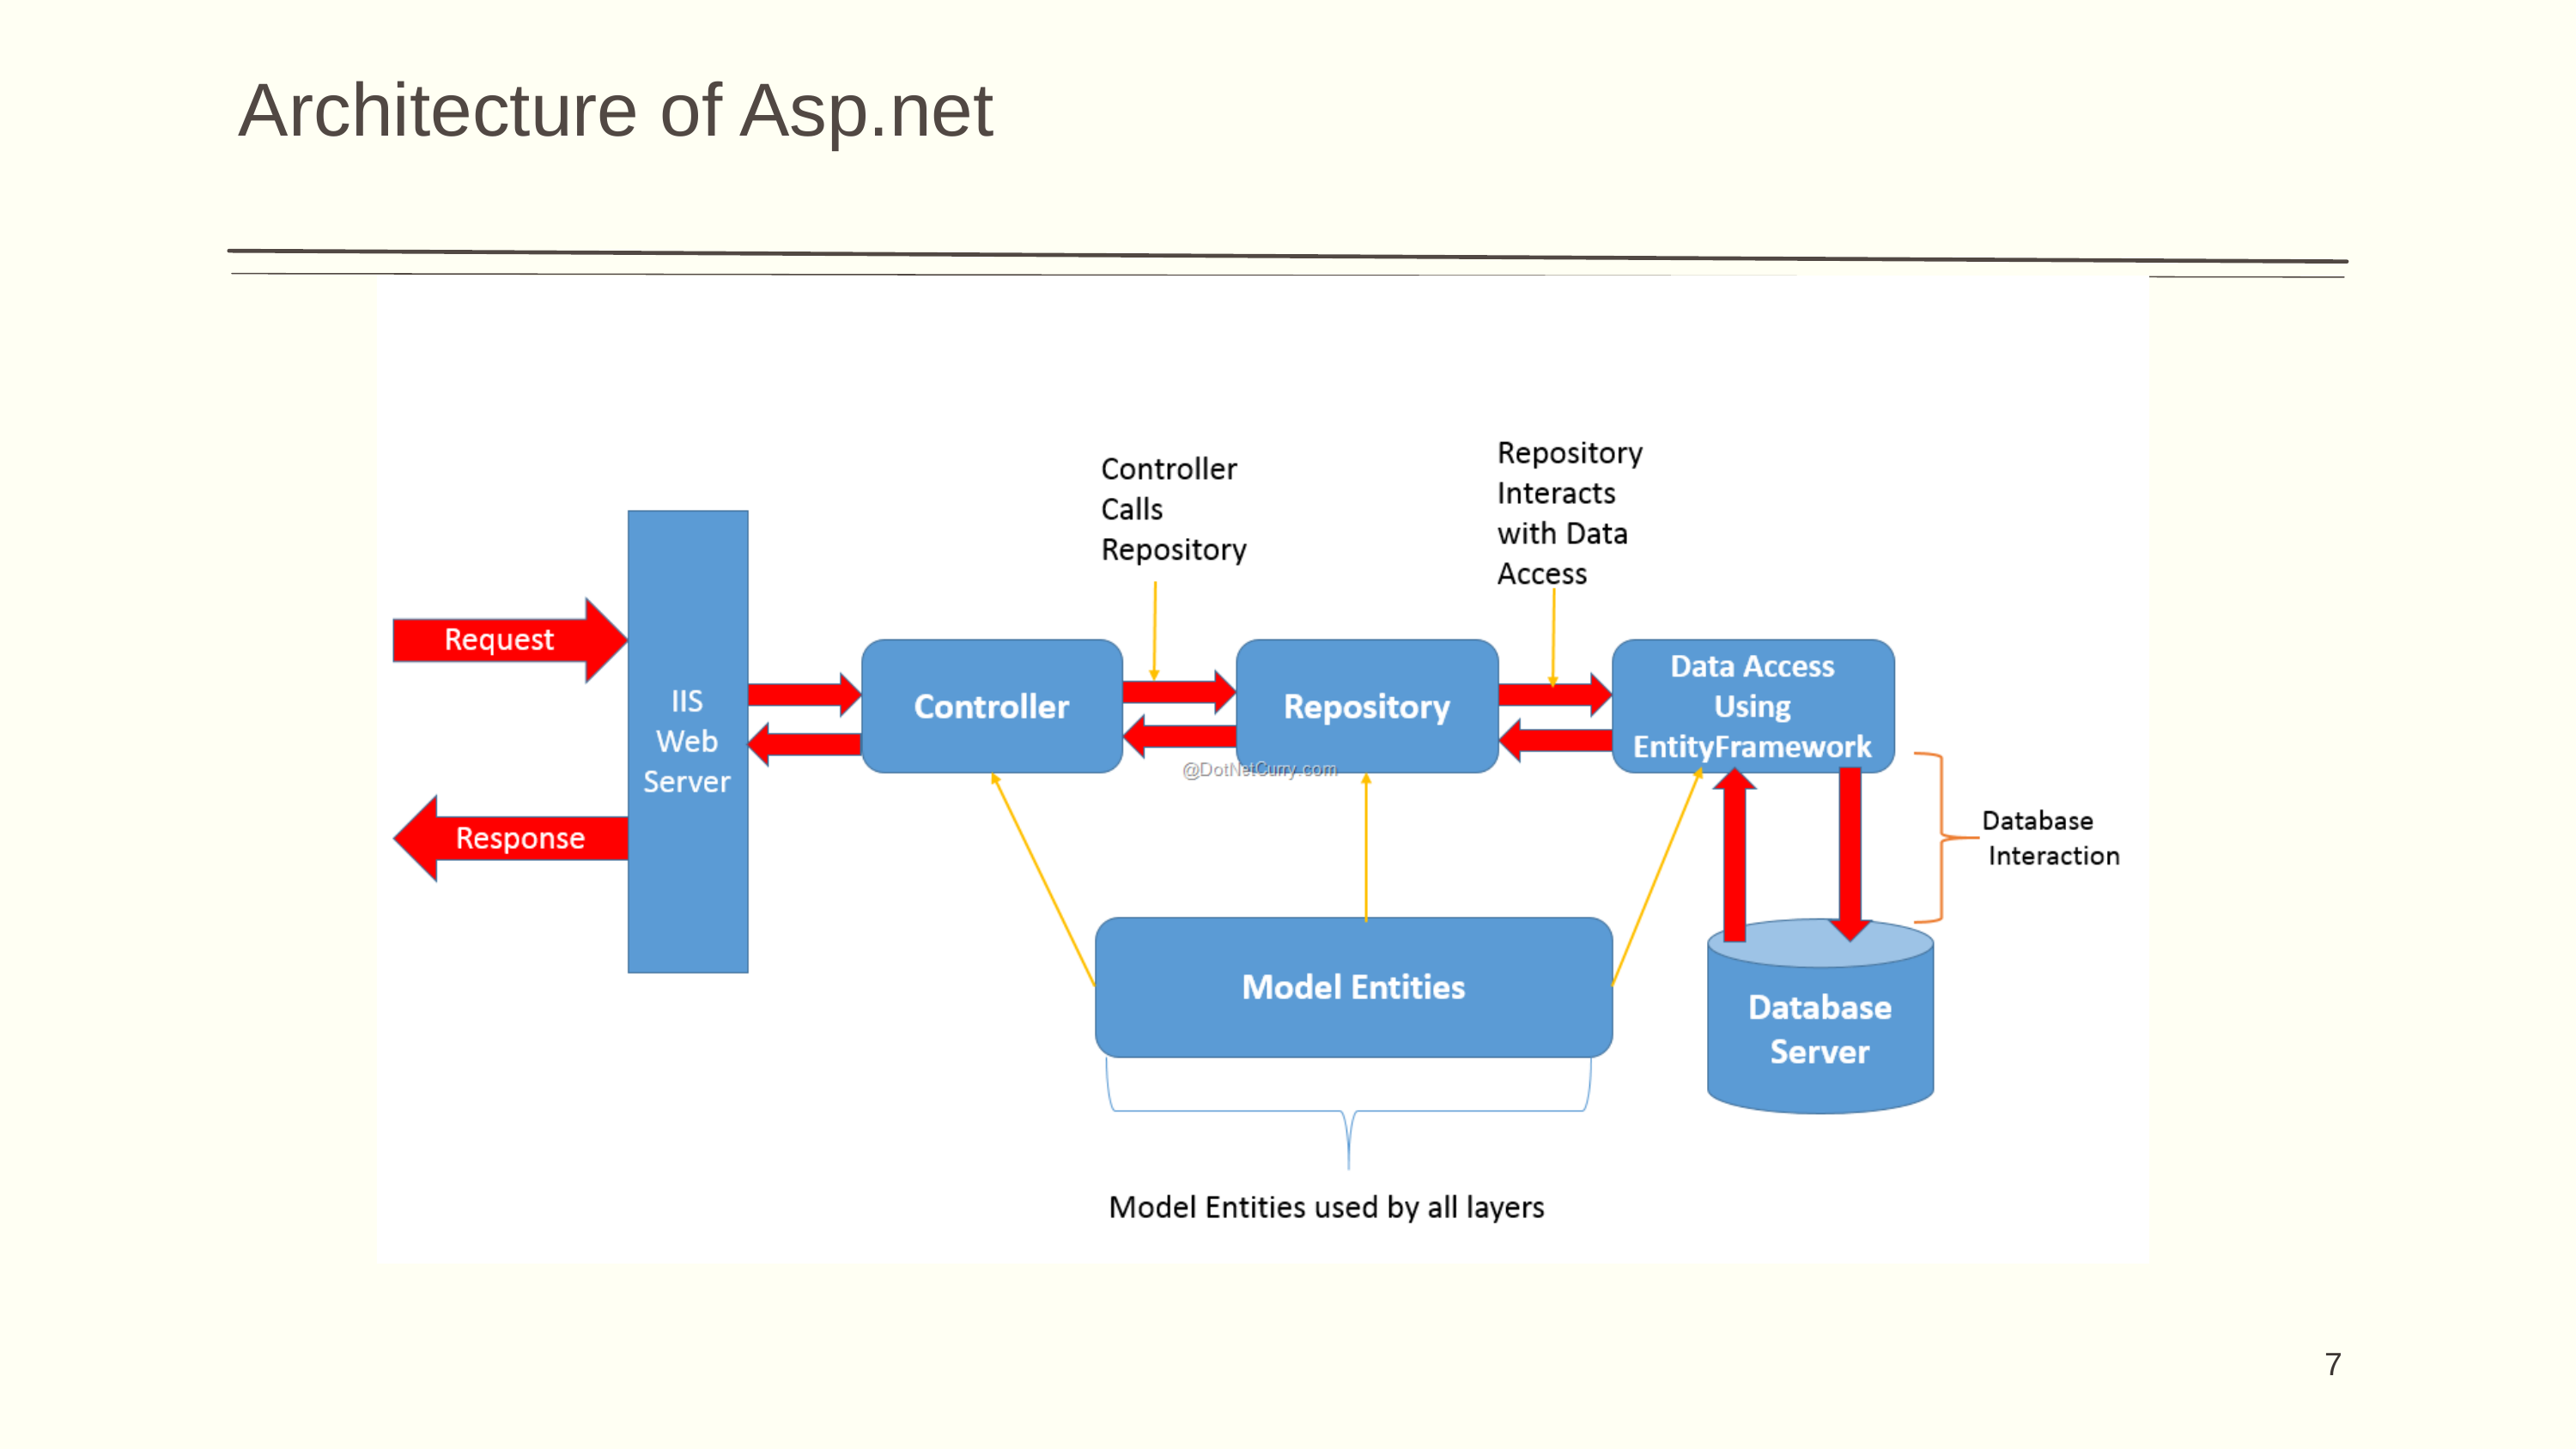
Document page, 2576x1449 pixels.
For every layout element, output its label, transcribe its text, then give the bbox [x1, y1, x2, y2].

text_box 7 [1955, 1343, 2342, 1383]
picture [377, 276, 2149, 1264]
text_box Architecture of Asp.net [238, 70, 2348, 152]
